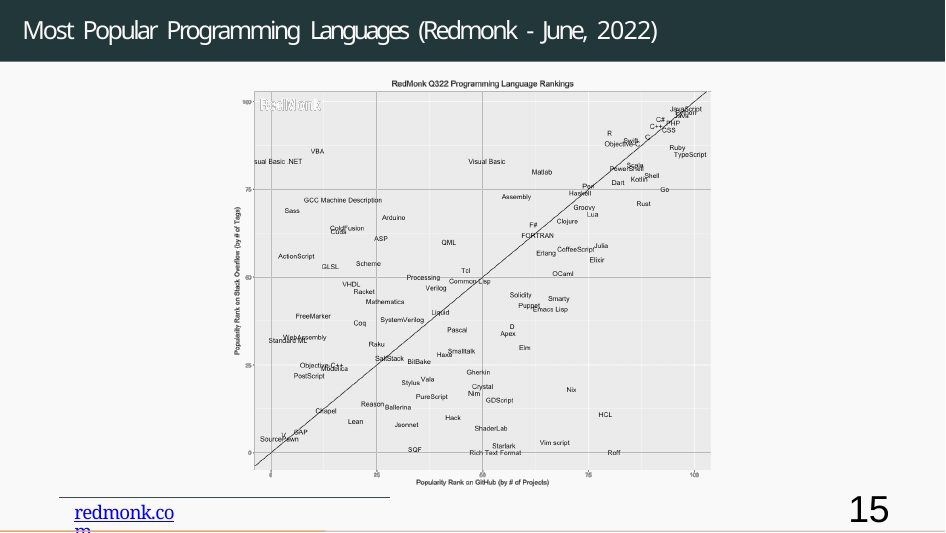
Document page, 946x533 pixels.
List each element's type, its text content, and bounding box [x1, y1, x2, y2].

picture [231, 77, 714, 489]
text_box redmonk.com [72, 498, 185, 526]
title Most Popular Programming Languages (Redmonk - June, 2022) [20, 12, 760, 104]
